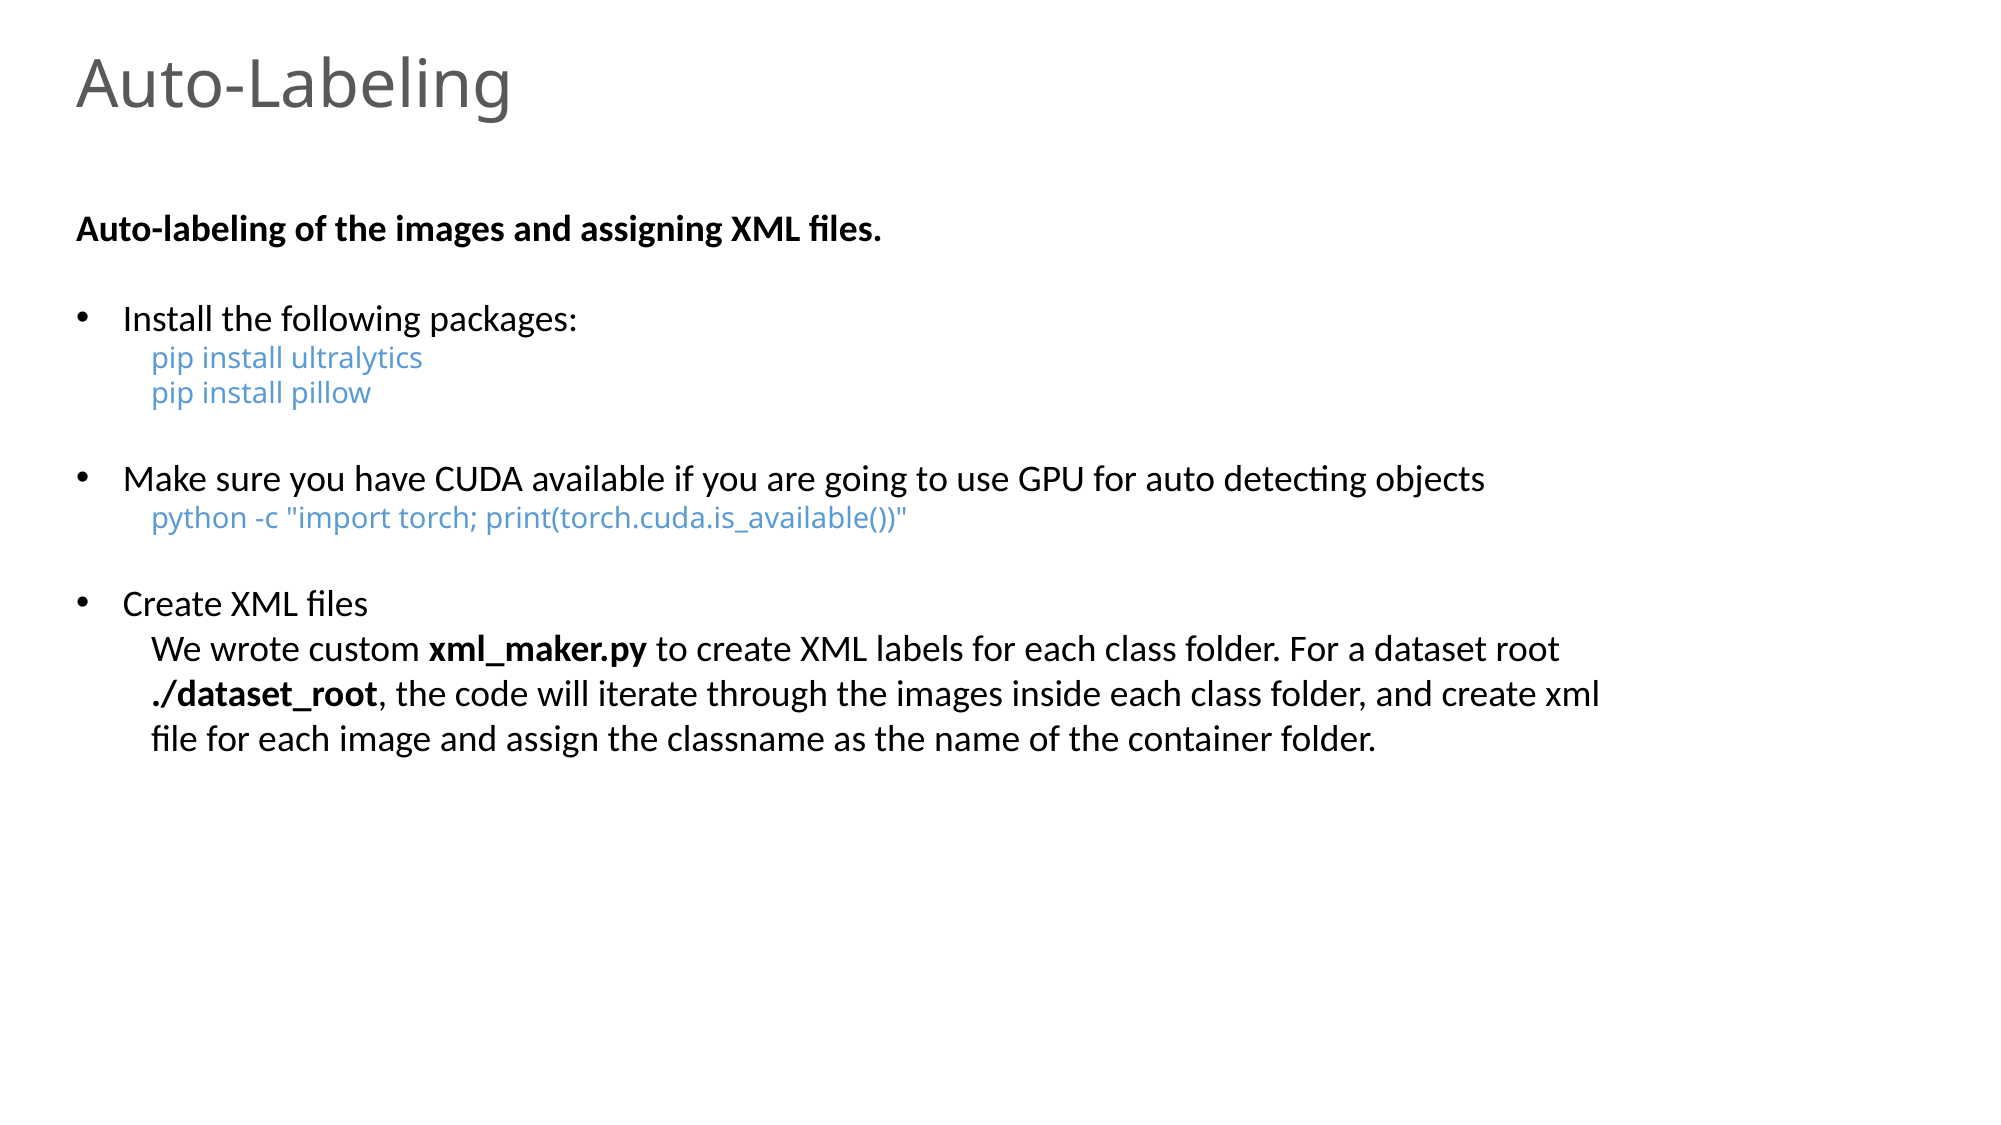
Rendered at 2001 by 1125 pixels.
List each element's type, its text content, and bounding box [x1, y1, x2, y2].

title Auto-Labeling [61, 35, 1455, 130]
text_box Auto-labeling of the images and assigning XML files. Install the following packages: pip install ultralytics pip install pillow Make sure you have CUDA available if you are going to use GPU for auto detecting objects python -c "import torch; print(torch.cuda.is_available())" Create XML files We wrote custom xml_maker.py to create XML labels for each class folder. For a dataset root ./dataset_root, the code will iterate through the images inside each class folder, and create xml file for each image and assign the classname as the name of the container folder. [61, 196, 1648, 792]
